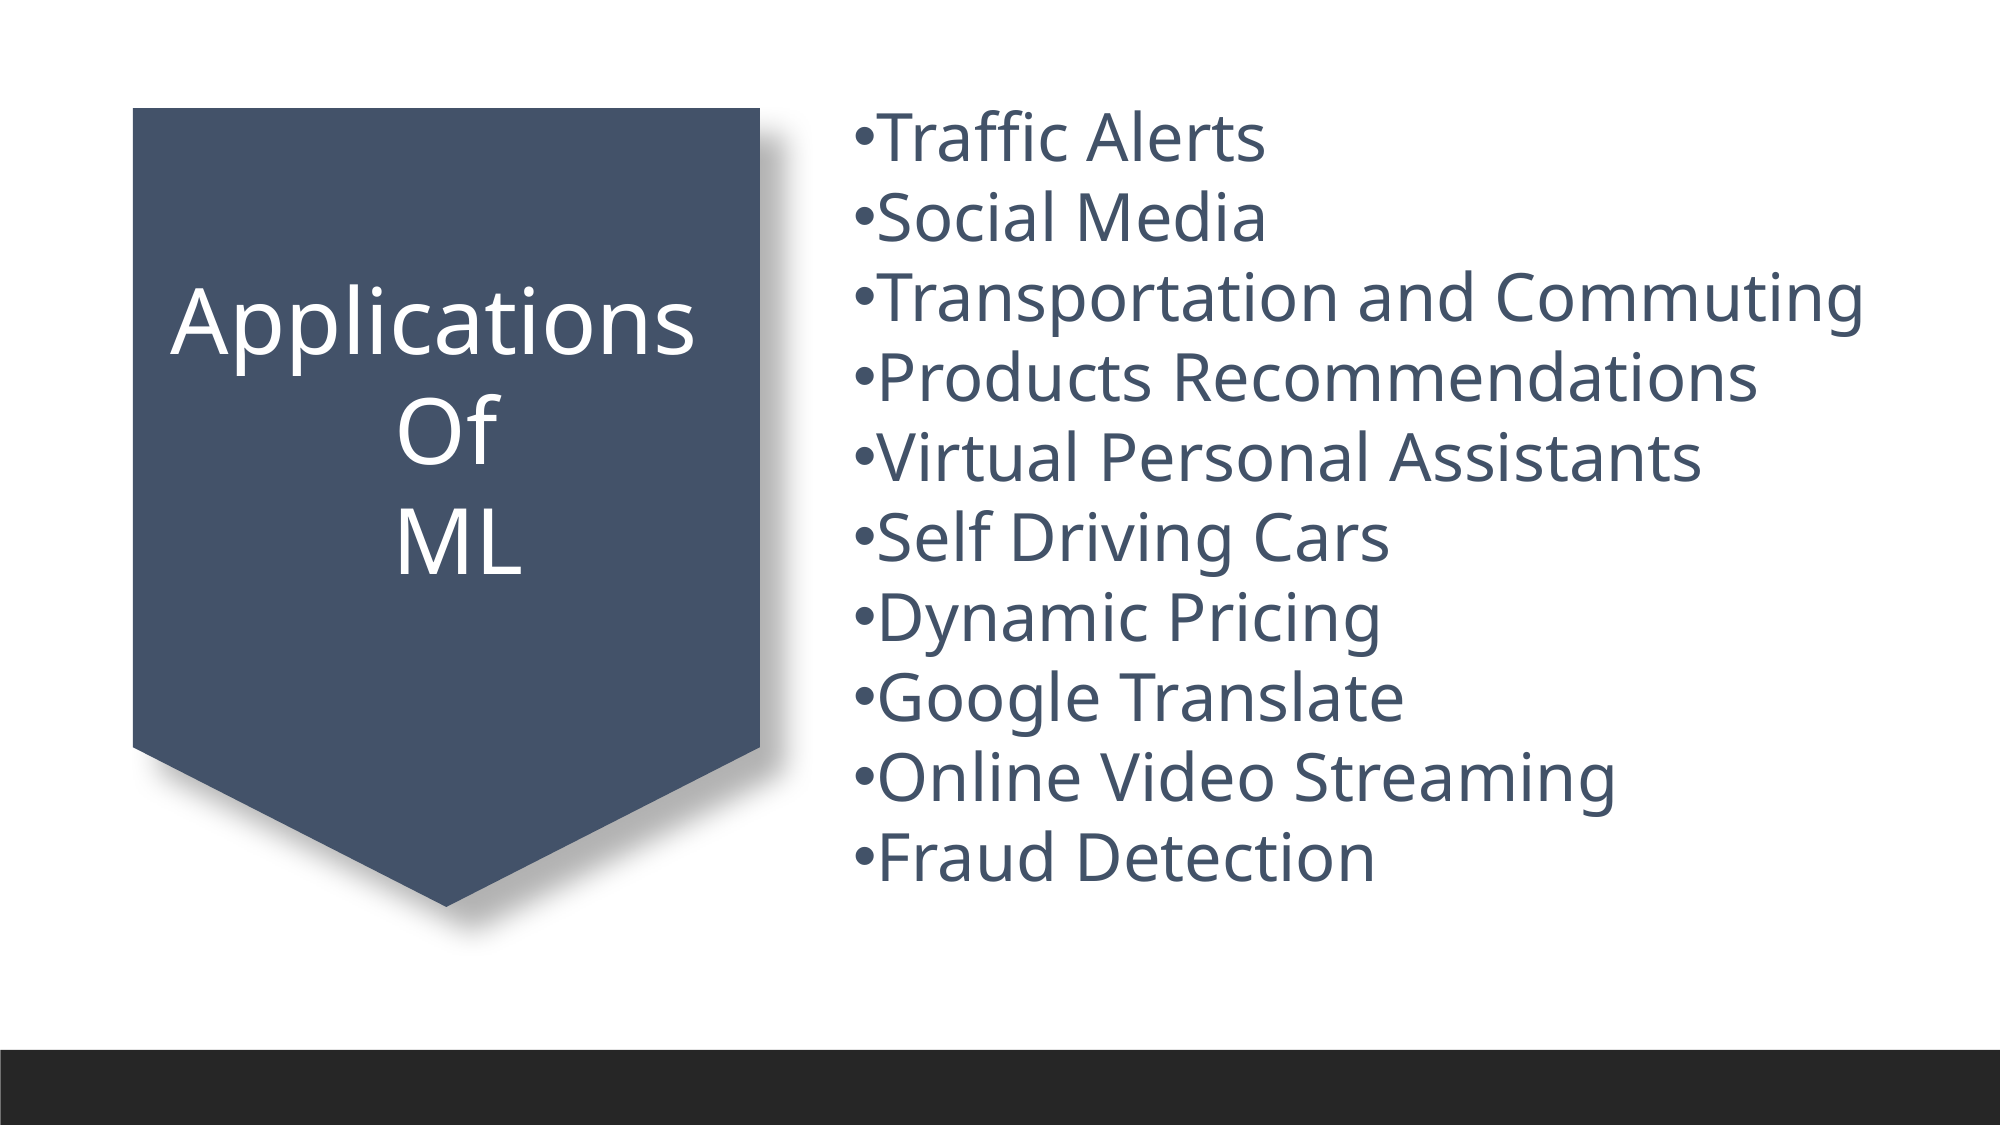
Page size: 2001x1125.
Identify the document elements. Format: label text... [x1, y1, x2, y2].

text_box Traffic Alerts Social Media Transportation and Commuting Products Recommendations Virtual Personal Assistants Self Driving Cars Dynamic Pricing Google Translate Online Video Streaming Fraud Detection [838, 87, 1883, 1028]
text_box Applications Of ML [131, 106, 762, 909]
